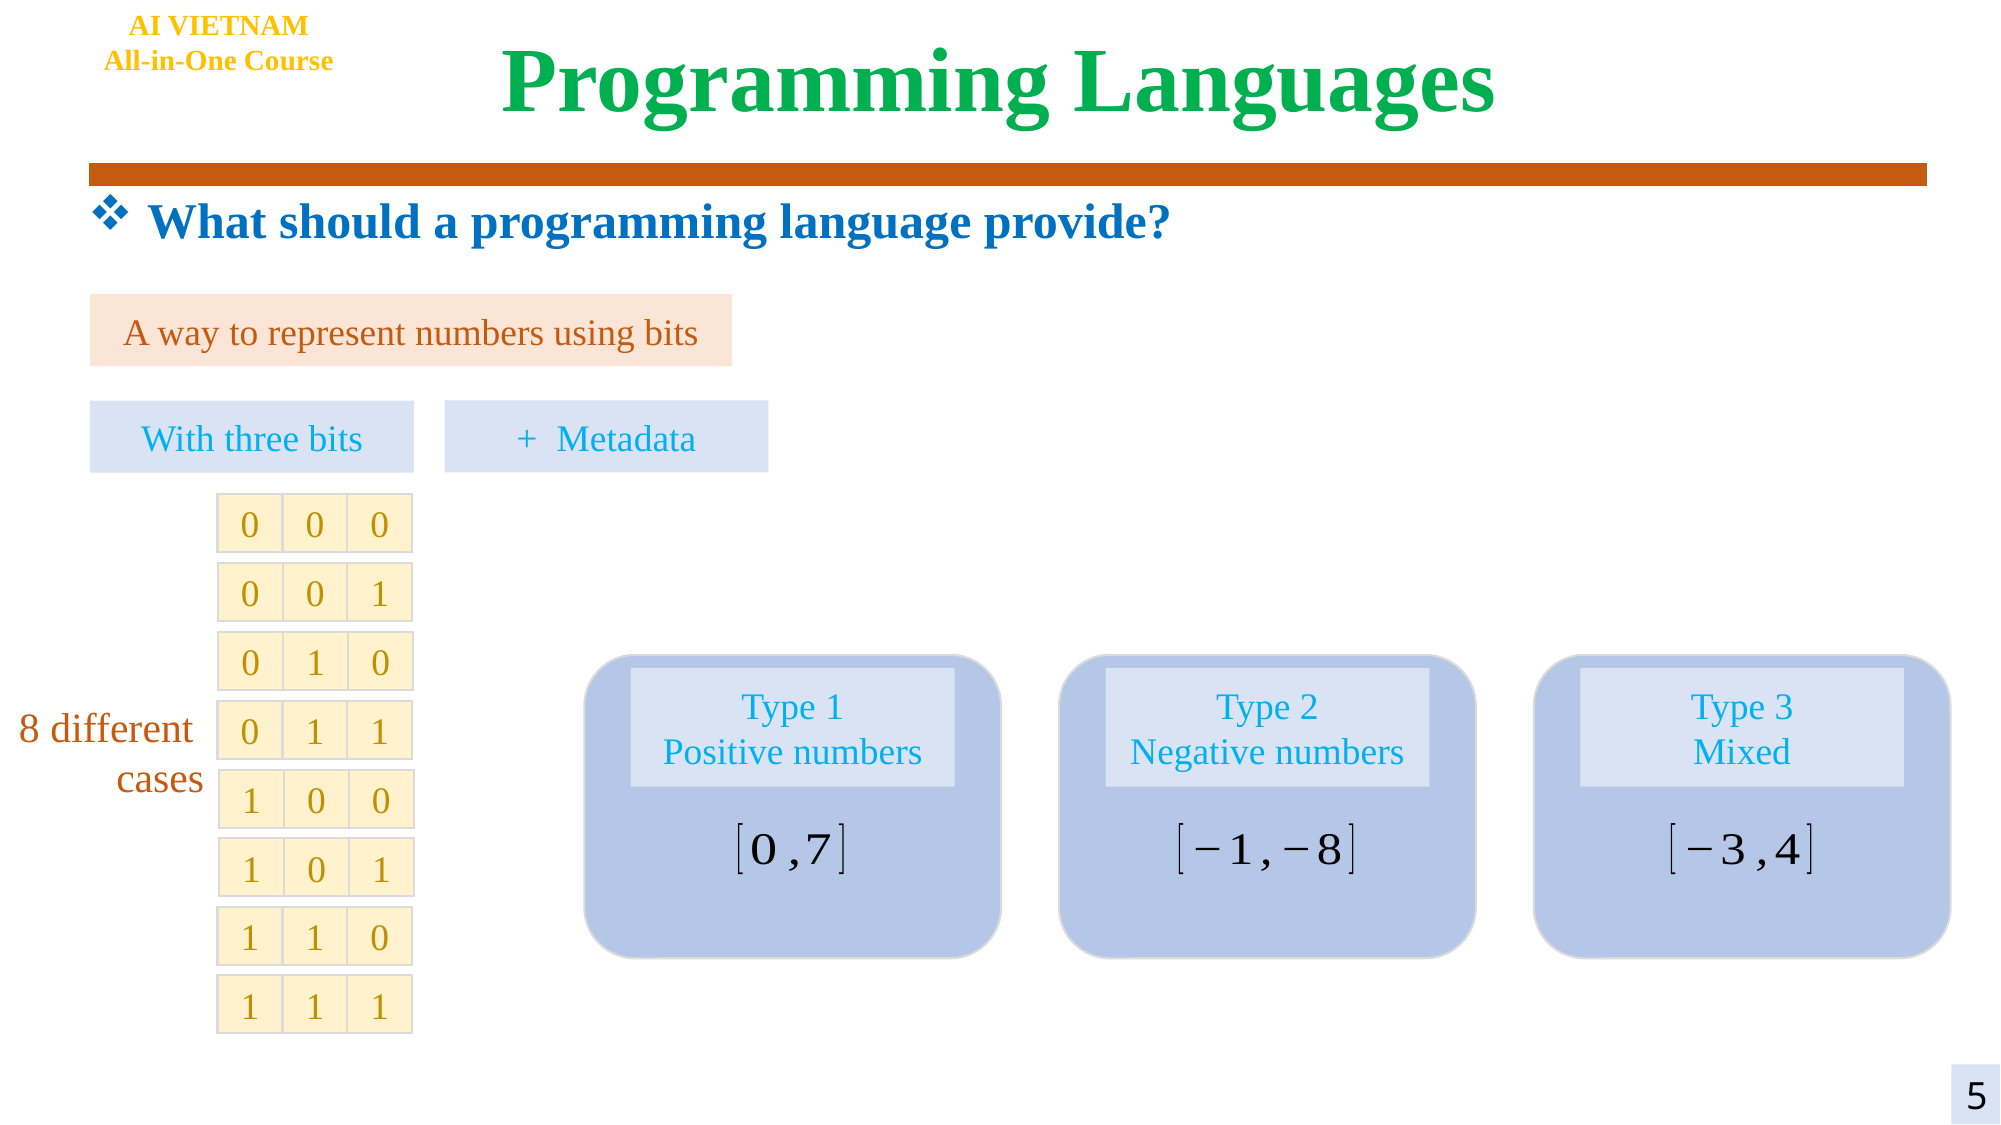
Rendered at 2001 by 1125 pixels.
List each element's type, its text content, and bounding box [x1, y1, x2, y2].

title Programming Languages [137, 0, 1863, 163]
text_box With three bits [89, 400, 415, 474]
text_box 8 different cases [0, 693, 219, 808]
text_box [217, 562, 413, 621]
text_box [217, 975, 413, 1034]
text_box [218, 838, 414, 897]
text_box AI VIETNAM All-in-One Course [88, 0, 349, 84]
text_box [1533, 654, 1951, 959]
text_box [217, 493, 413, 552]
list What should a programming language provide? [73, 187, 1370, 356]
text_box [217, 906, 413, 965]
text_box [218, 631, 414, 690]
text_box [218, 769, 414, 828]
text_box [1059, 654, 1476, 959]
text_box [89, 163, 1927, 186]
text_box A way to represent numbers using bits [89, 293, 733, 367]
text_box 5 [1951, 1064, 2000, 1125]
text_box + Metadata [444, 399, 769, 473]
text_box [217, 700, 413, 759]
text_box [584, 654, 1002, 959]
